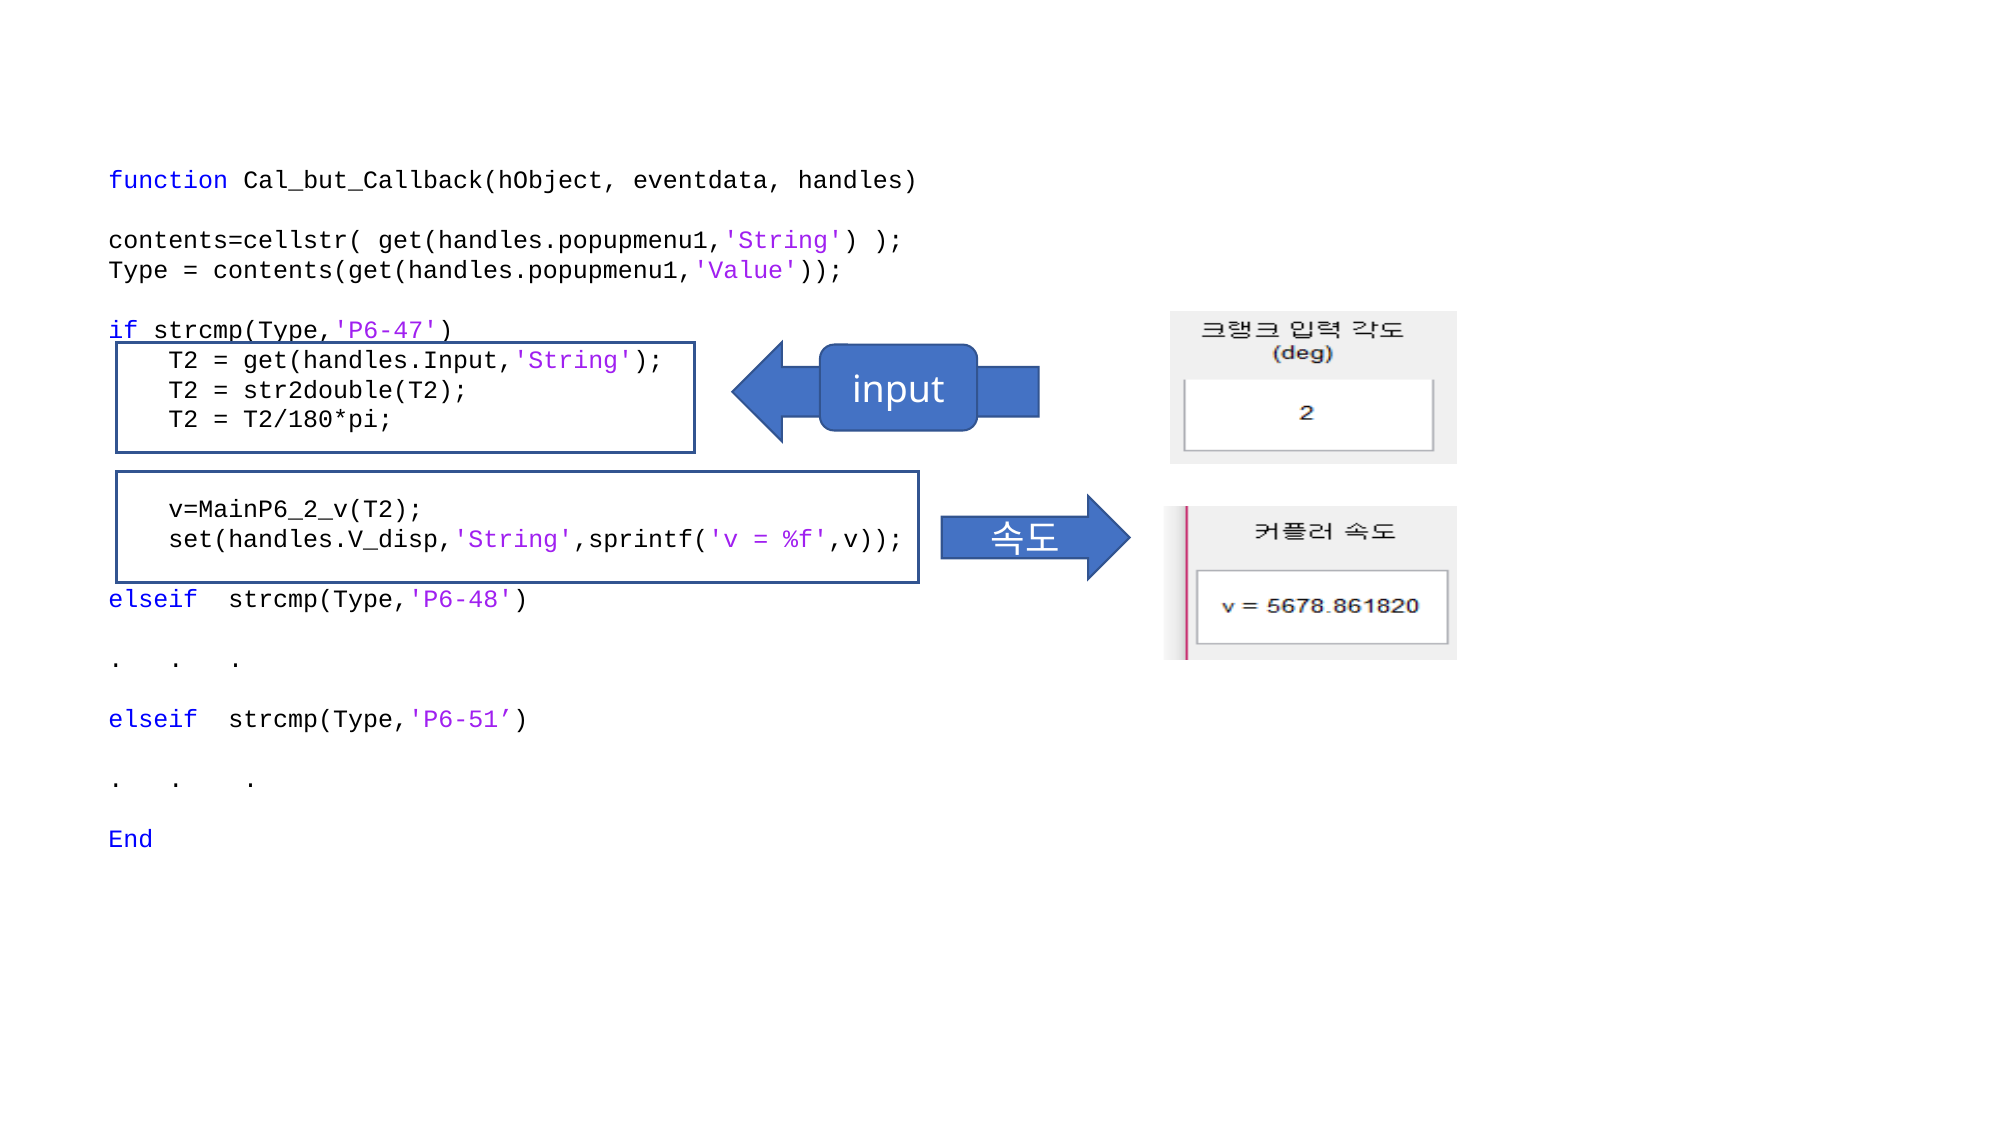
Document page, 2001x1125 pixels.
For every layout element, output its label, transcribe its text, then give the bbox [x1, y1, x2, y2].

text_box [979, 365, 1040, 418]
picture [1163, 506, 1457, 660]
text_box [115, 341, 696, 454]
picture [1170, 311, 1457, 464]
text_box 속도 [940, 493, 1132, 582]
text_box input [818, 343, 979, 432]
text_box function Cal_but_Callback(hObject, eventdata, handles) contents=cellstr( get(handles.popupmenu1,'String') ); Type = contents(get(handles.popupmenu1,'Value')); if strcmp(Type,'P6-47') T2 = get(handles.Input,'String'); T2 = str2double(T2); T2 = T2/180*pi; v=MainP6_2_v(T2); set(handles.V_disp,'String',sprintf('v = %f',v)); elseif strcmp(Type,'P6-48') . . . elseif strcmp(Type,'P6-51’) . . . End [93, 156, 1173, 890]
text_box [115, 471, 920, 583]
text_box [730, 339, 818, 444]
